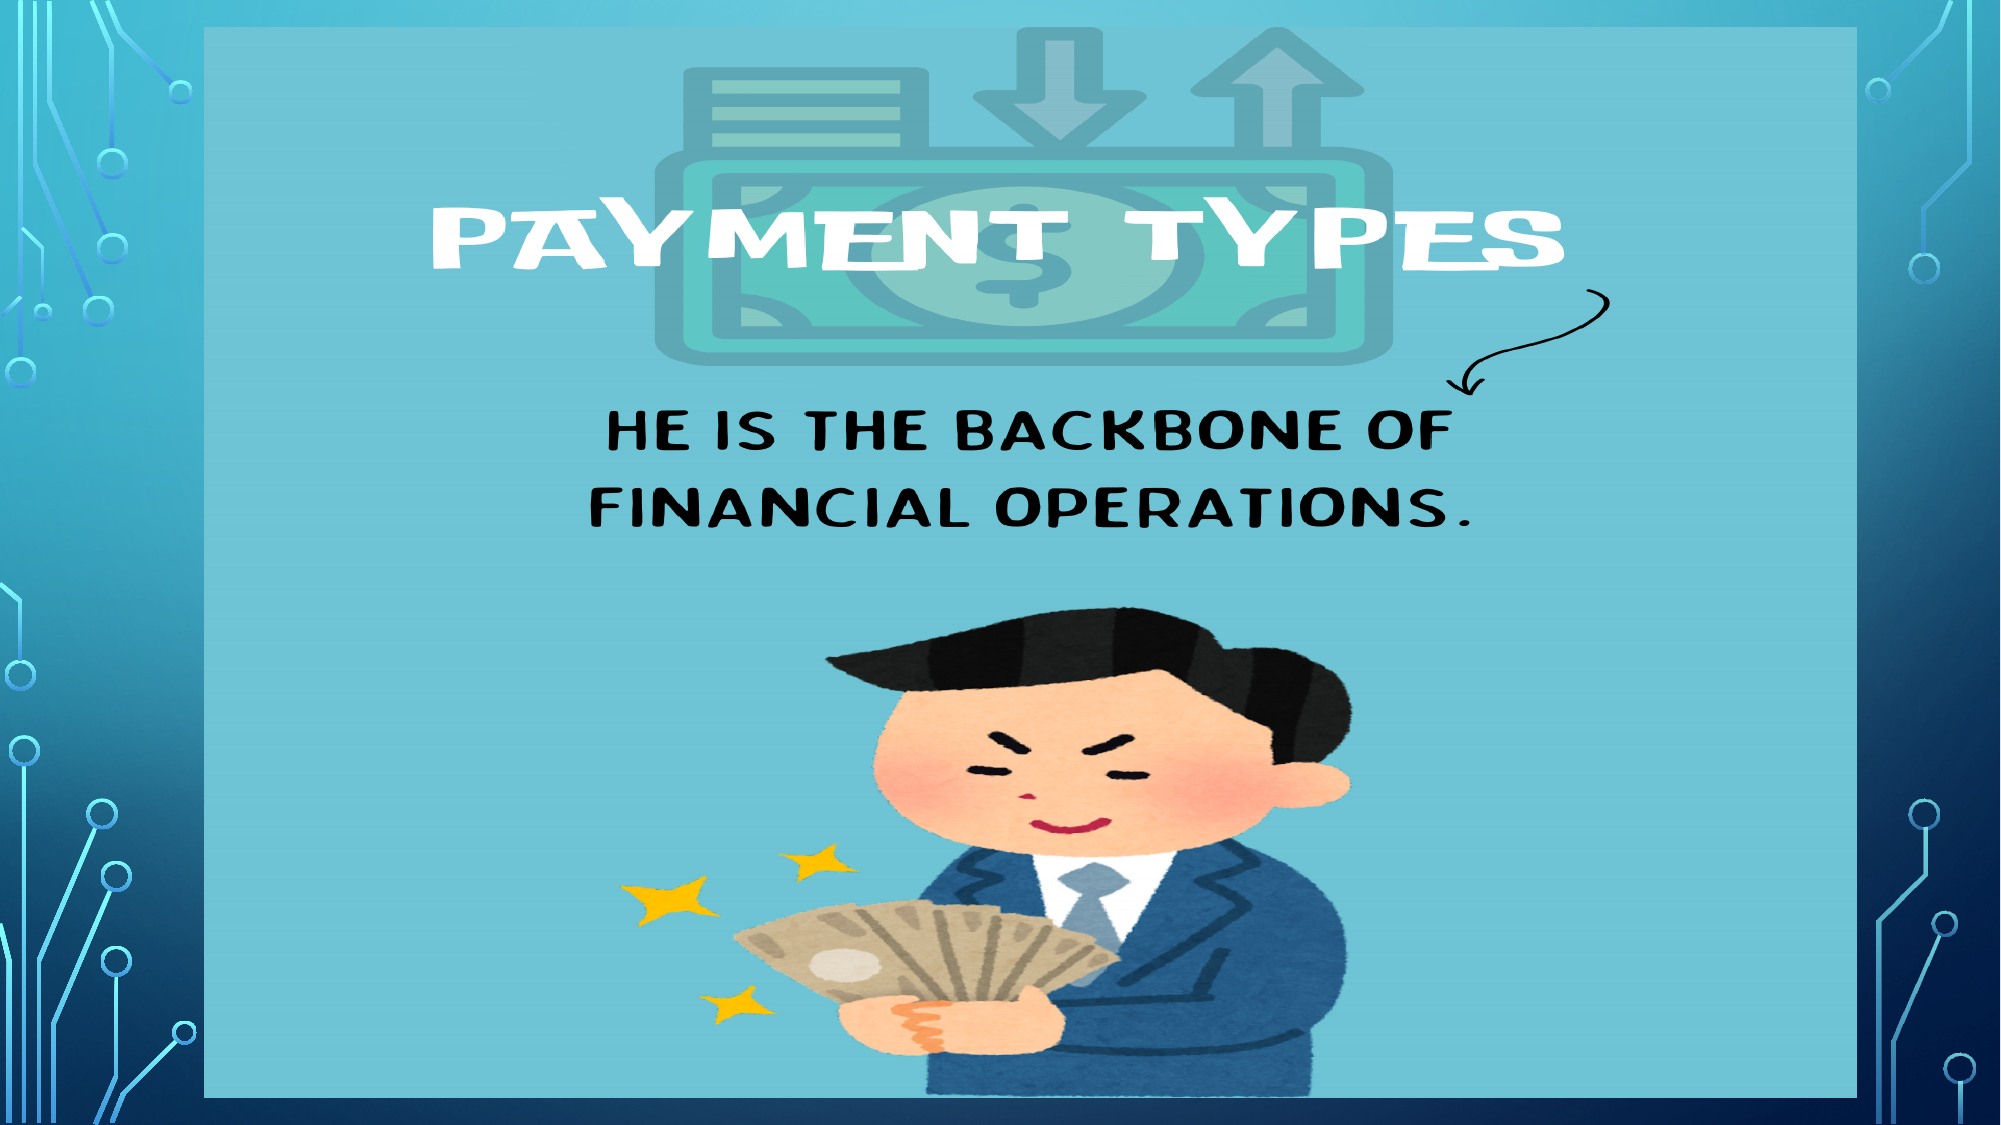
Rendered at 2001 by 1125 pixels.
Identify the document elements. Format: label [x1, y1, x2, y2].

picture [204, 27, 1857, 1098]
